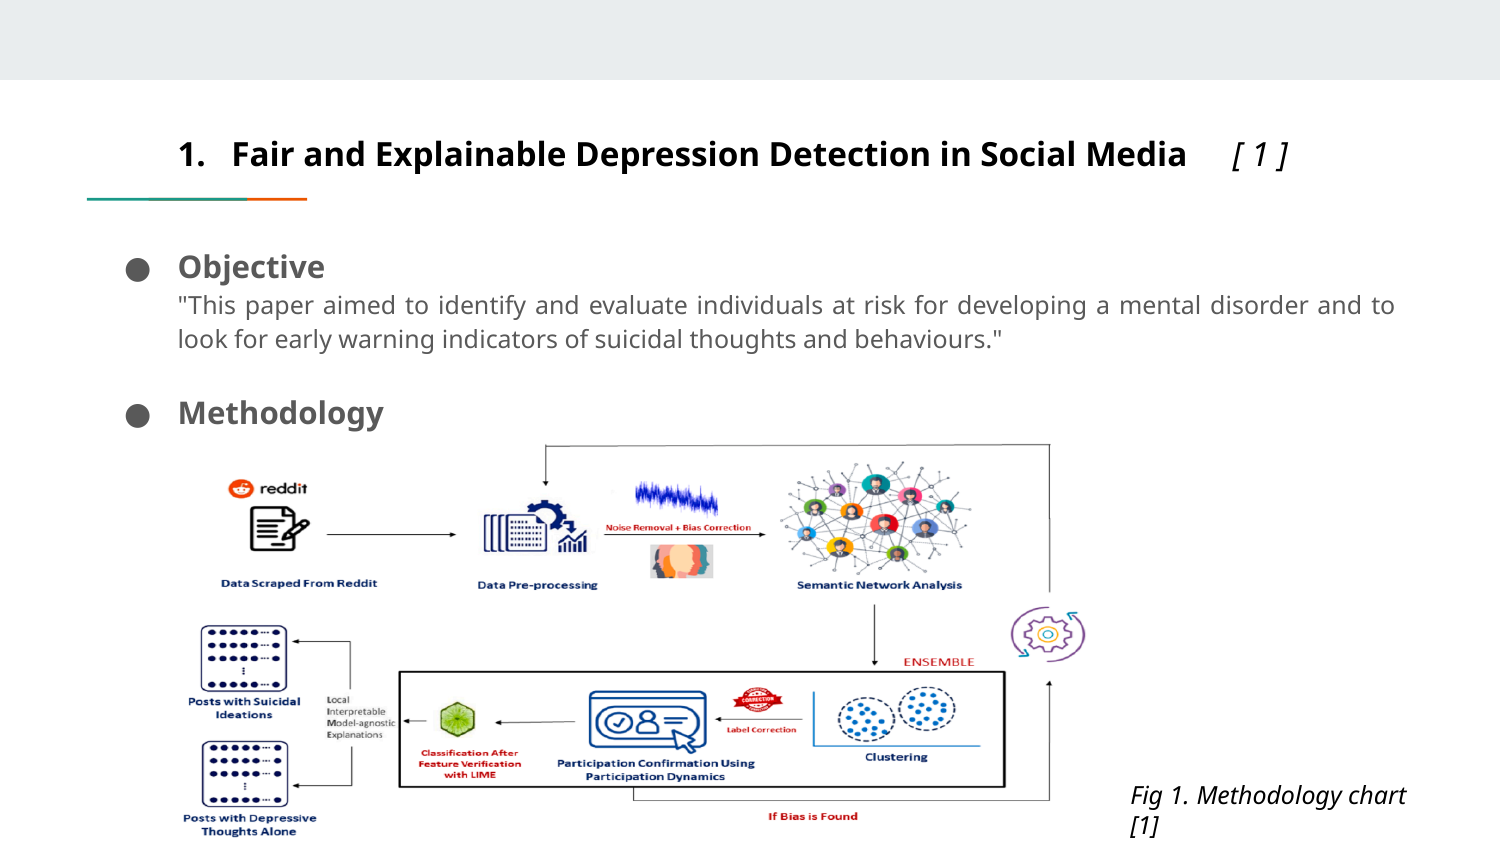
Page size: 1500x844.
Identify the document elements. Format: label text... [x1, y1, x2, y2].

text_box Fig 1. Methodology chart [1] [1115, 765, 1437, 844]
picture [177, 432, 1100, 844]
title Fair and Explainable Depression Detection in Social Media [ 1 ] [141, 112, 1403, 200]
list Objective "This paper aimed to identify and evaluate individuals at risk for developing a mental disorder and to look for early warning indicators of suicidal thoughts and behaviours." Methodology Natural Language Processing Tools are employed for Data Pre-Processing Noise removal using Neural Machine Translator (NMT). Bias normalisation using the one-shot decision approach. Syntax Based Semantic Network Analysis is performed using the term frequency-inverse document frequency (TF-IDF). Clustering Participation Dynamics for Participation Confirmation Classification Explanation using LIME [87, 226, 1413, 792]
